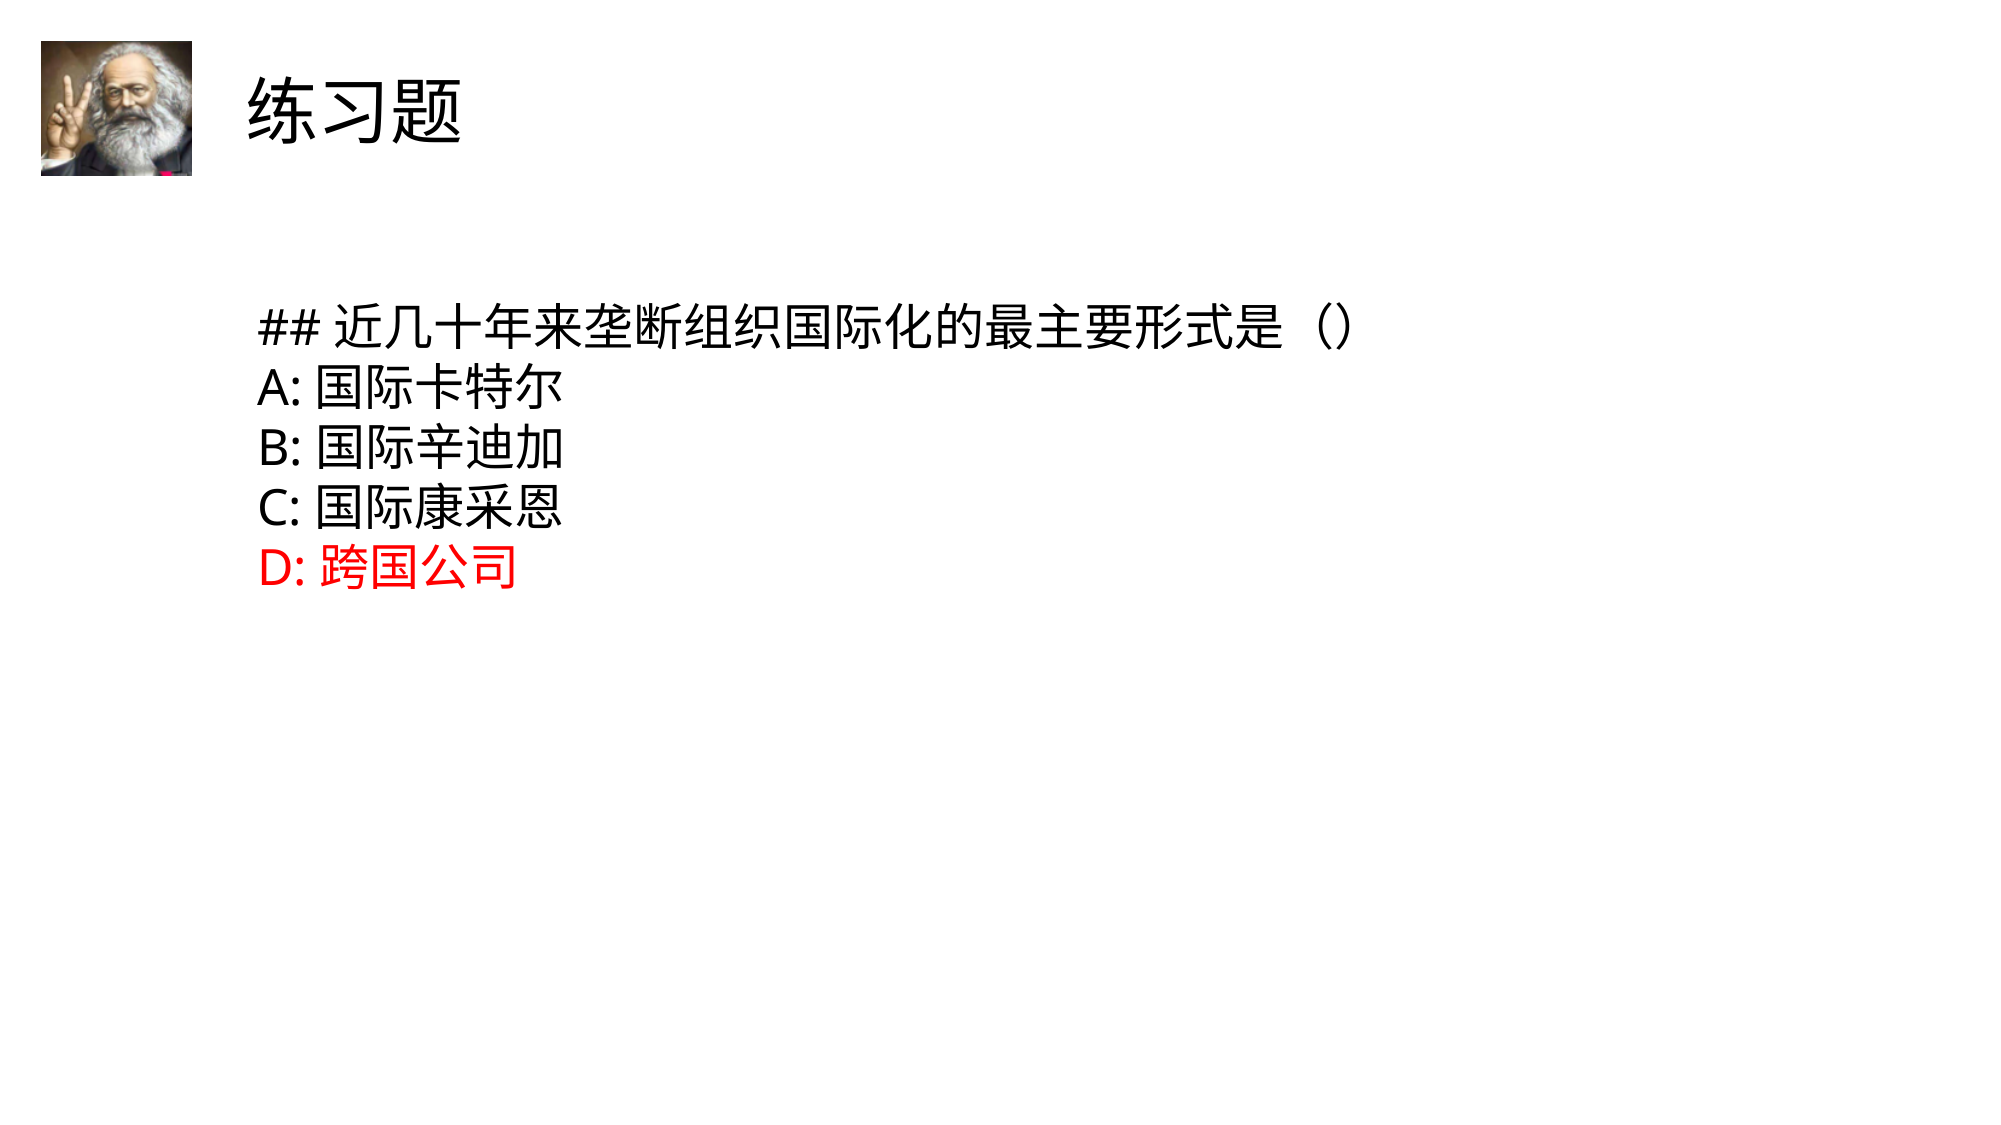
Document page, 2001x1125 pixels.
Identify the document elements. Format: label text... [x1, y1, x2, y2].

text_box ##近几十年来垄断组织国际化的最主要形式是（） A:​国际卡特尔 B:国际辛迪加 C:国际康采恩 D:跨国公司 [242, 287, 1897, 603]
picture [41, 41, 192, 176]
